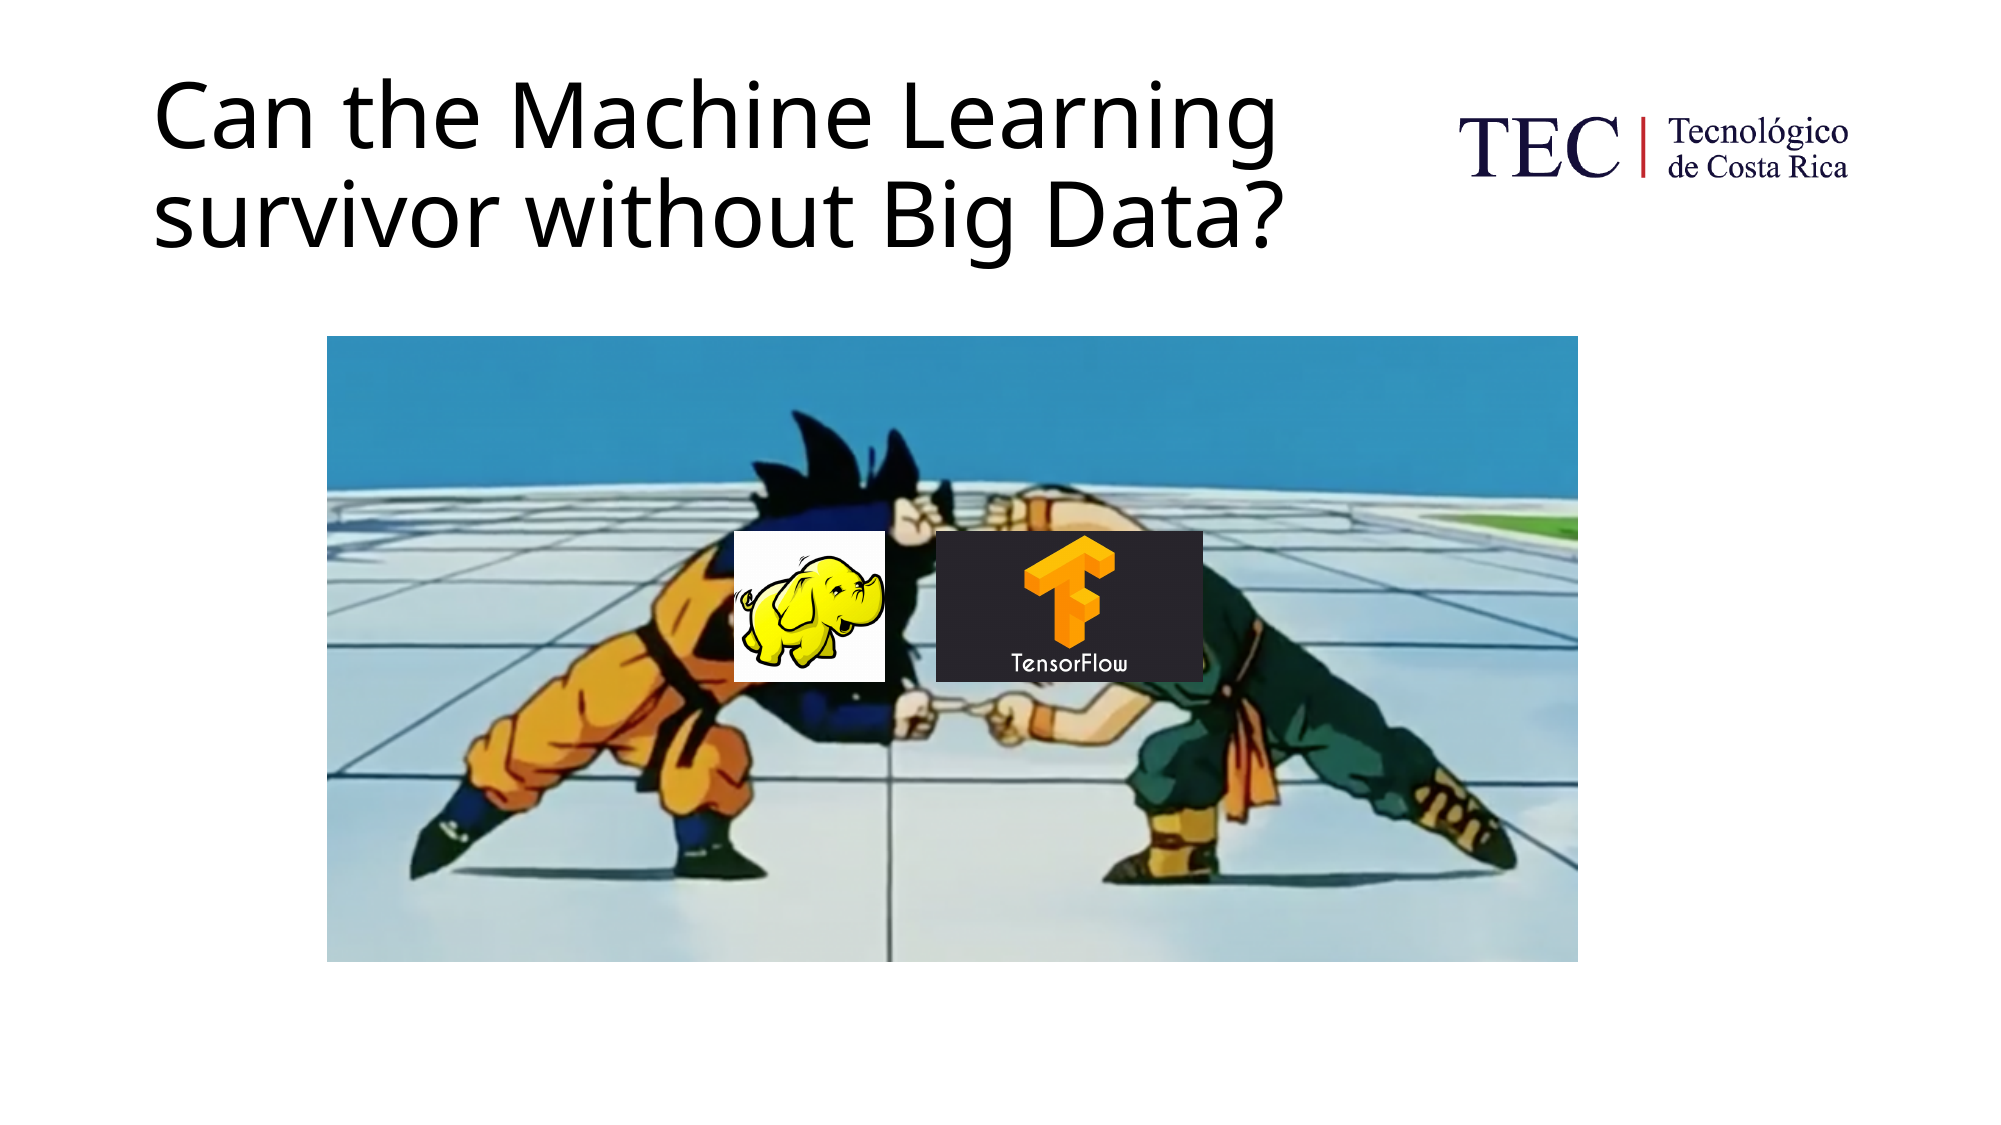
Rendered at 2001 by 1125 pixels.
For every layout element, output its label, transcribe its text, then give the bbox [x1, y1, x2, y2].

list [327, 336, 1578, 962]
picture [936, 531, 1203, 682]
title Can the Machine Learning survivor without Big Data? [137, 59, 1446, 278]
picture [734, 531, 885, 682]
picture [1445, 38, 1861, 256]
